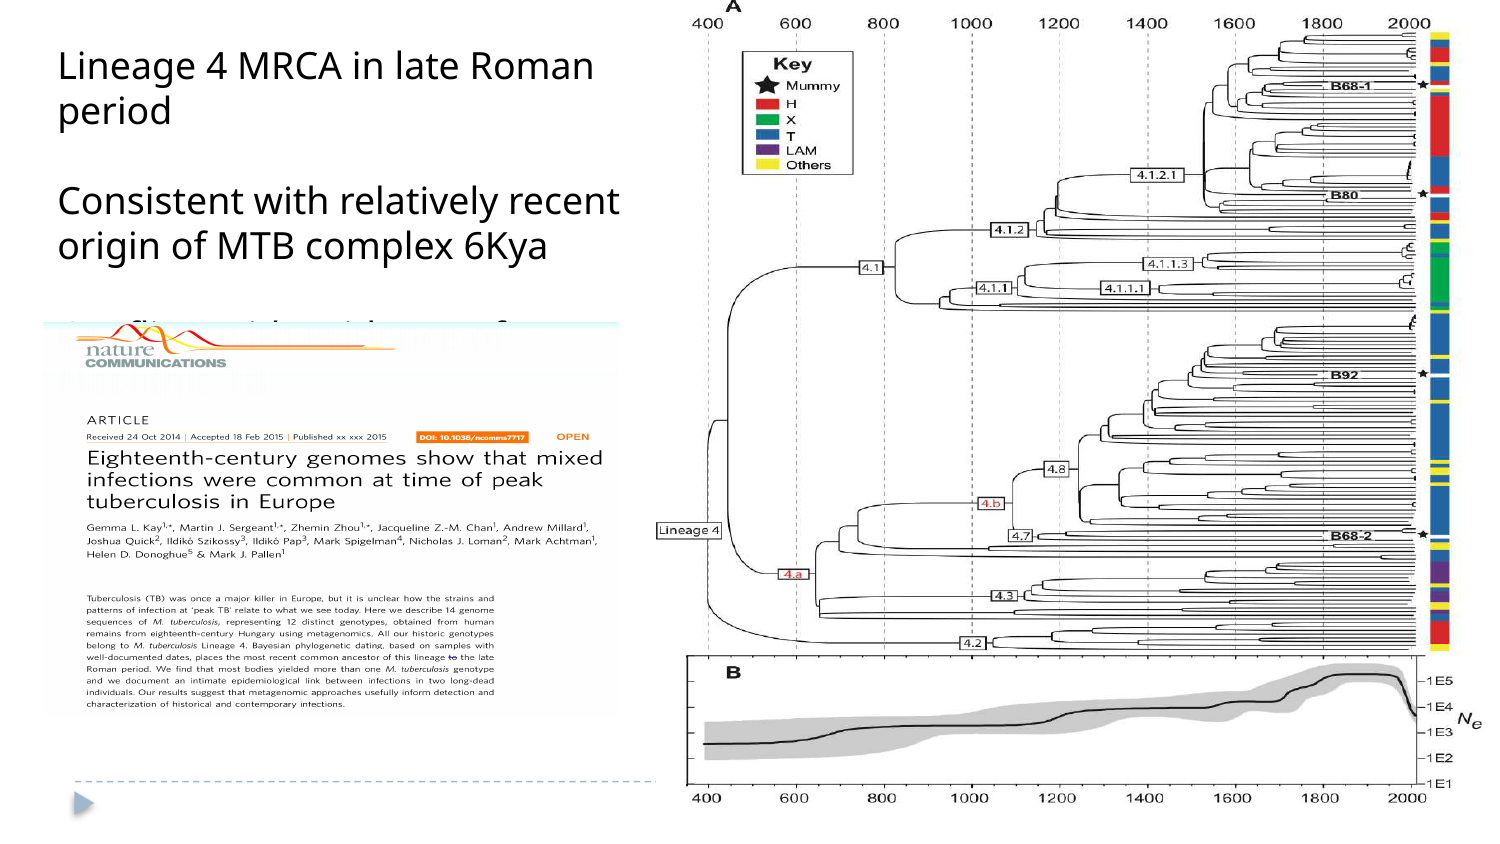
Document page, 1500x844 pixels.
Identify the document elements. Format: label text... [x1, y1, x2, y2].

picture [43, 322, 620, 717]
picture [656, 0, 1482, 803]
text_box Lineage 4 MRCA in late Roman period Consistent with relatively recent origin of MTB complex 6Kya Conflicts with evidence of Neolithic TB [43, 35, 650, 454]
